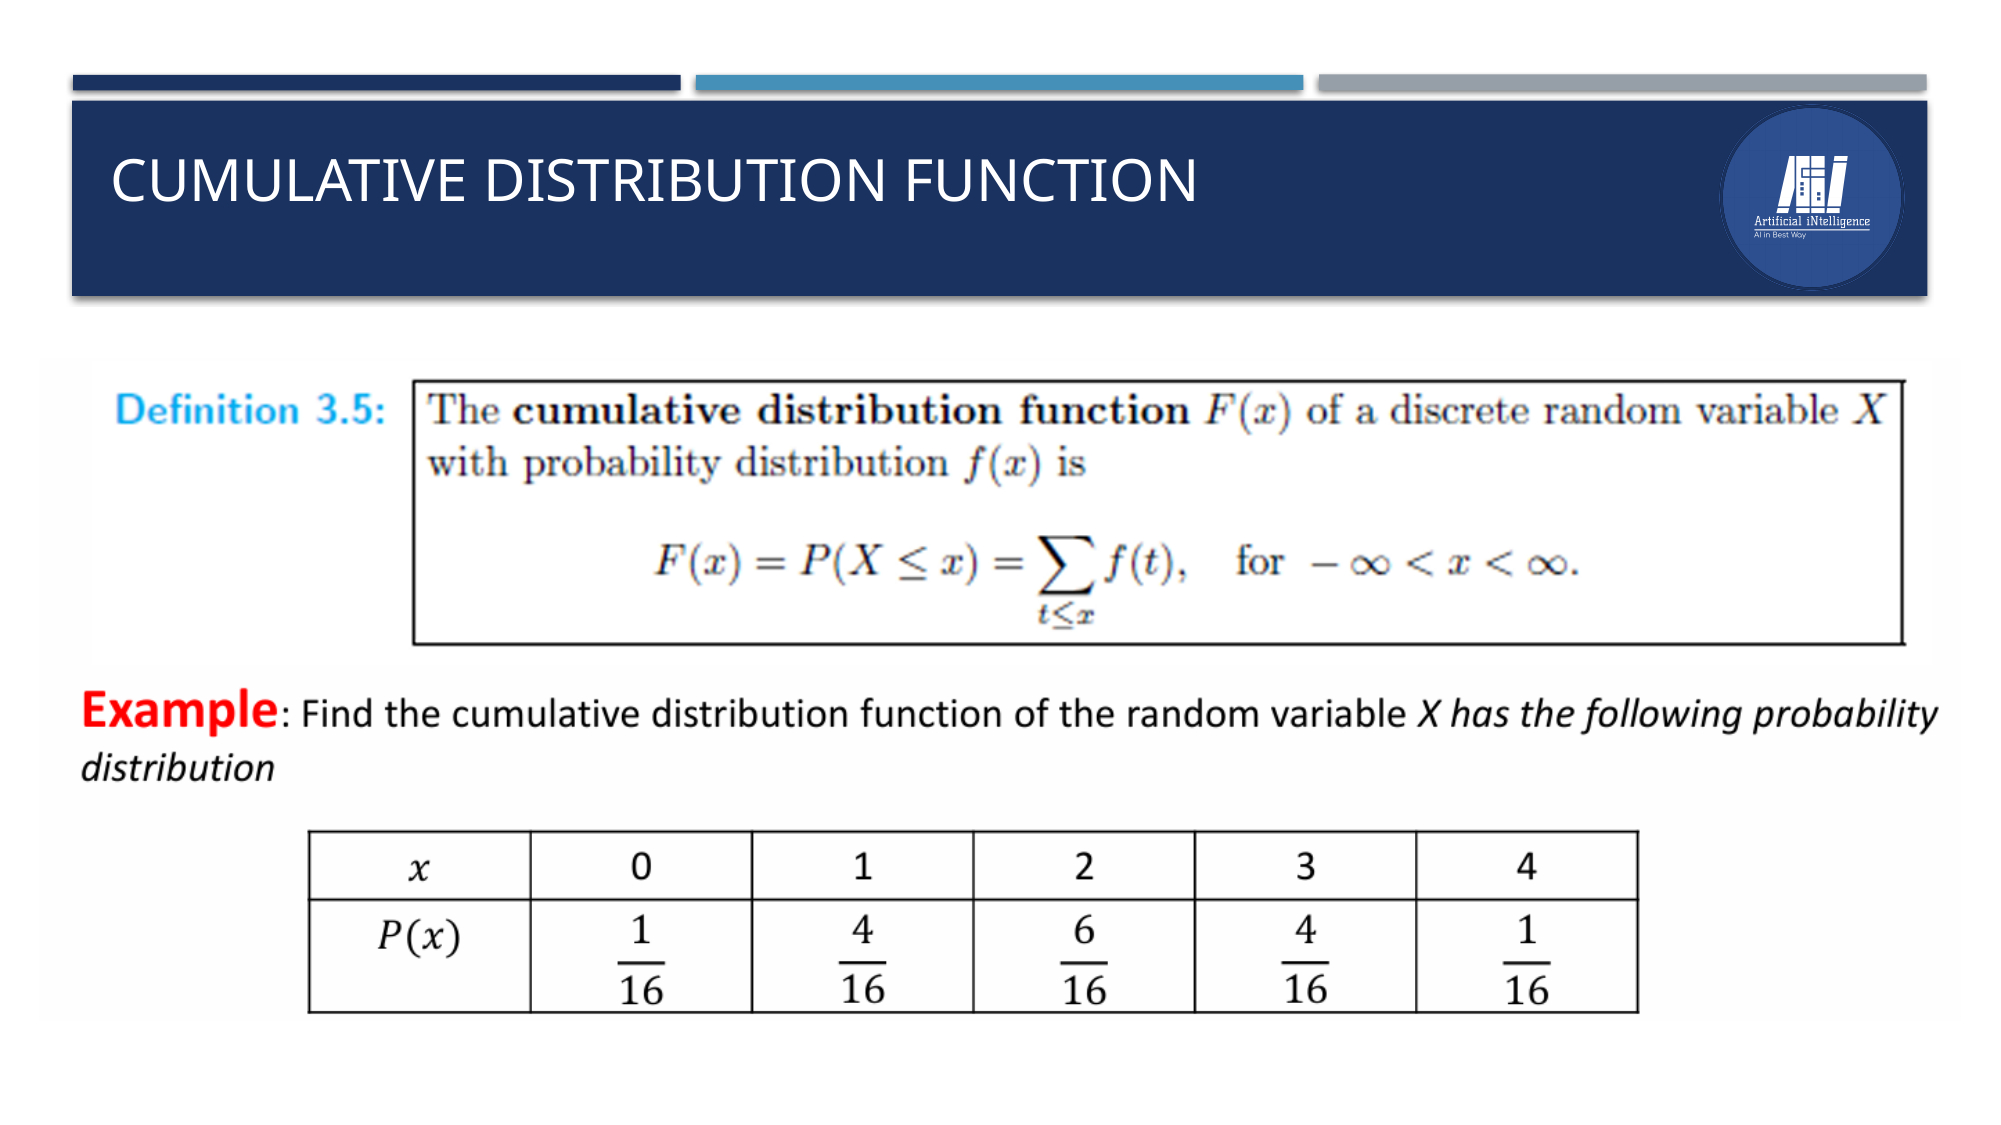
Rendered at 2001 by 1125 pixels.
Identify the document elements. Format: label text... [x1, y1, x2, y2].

picture [38, 357, 1962, 1021]
title Cumulative distribution function [95, 53, 1905, 221]
picture [1718, 104, 1906, 291]
